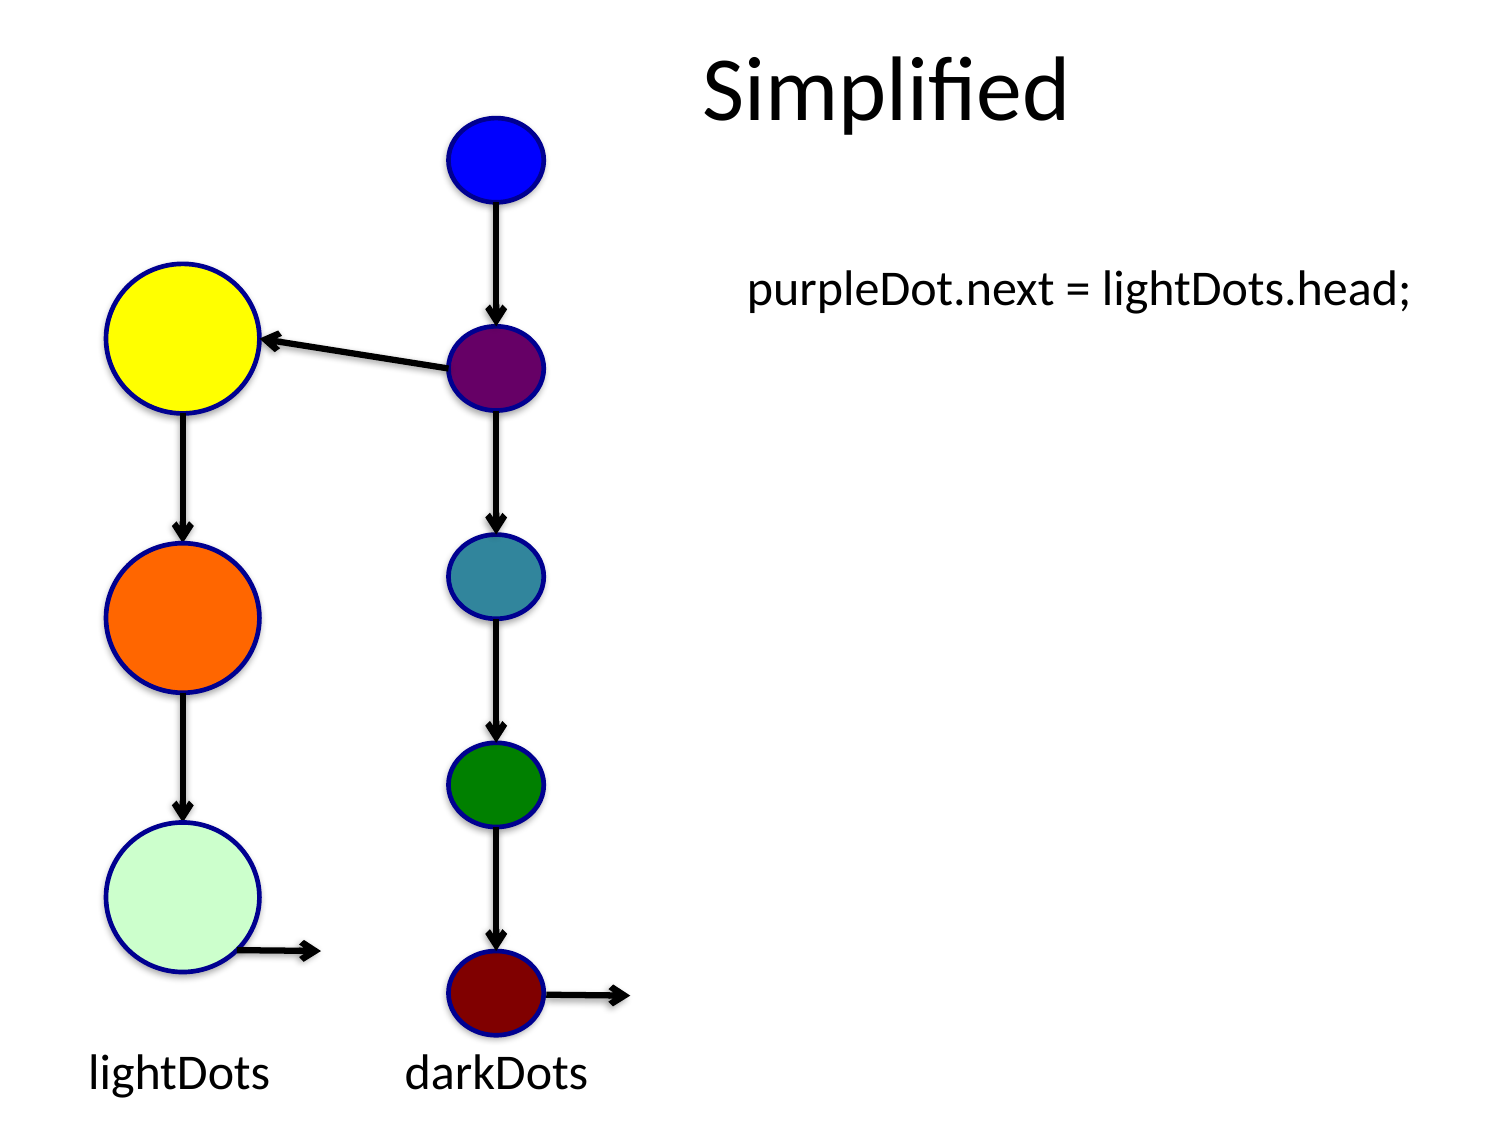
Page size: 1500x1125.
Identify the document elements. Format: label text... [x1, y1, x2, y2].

text_box [447, 742, 545, 828]
text_box [447, 534, 545, 620]
text_box [448, 326, 545, 412]
title Simplified [420, 0, 1353, 178]
text_box [105, 542, 261, 694]
text_box [447, 117, 545, 203]
text_box [105, 821, 261, 973]
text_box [259, 338, 449, 369]
text_box purpleDot.next = lightDots.head; [732, 248, 1427, 323]
text_box [105, 263, 261, 414]
text_box [447, 950, 545, 1032]
text_box darkDots [389, 1032, 604, 1107]
text_box lightDots [73, 1032, 286, 1107]
